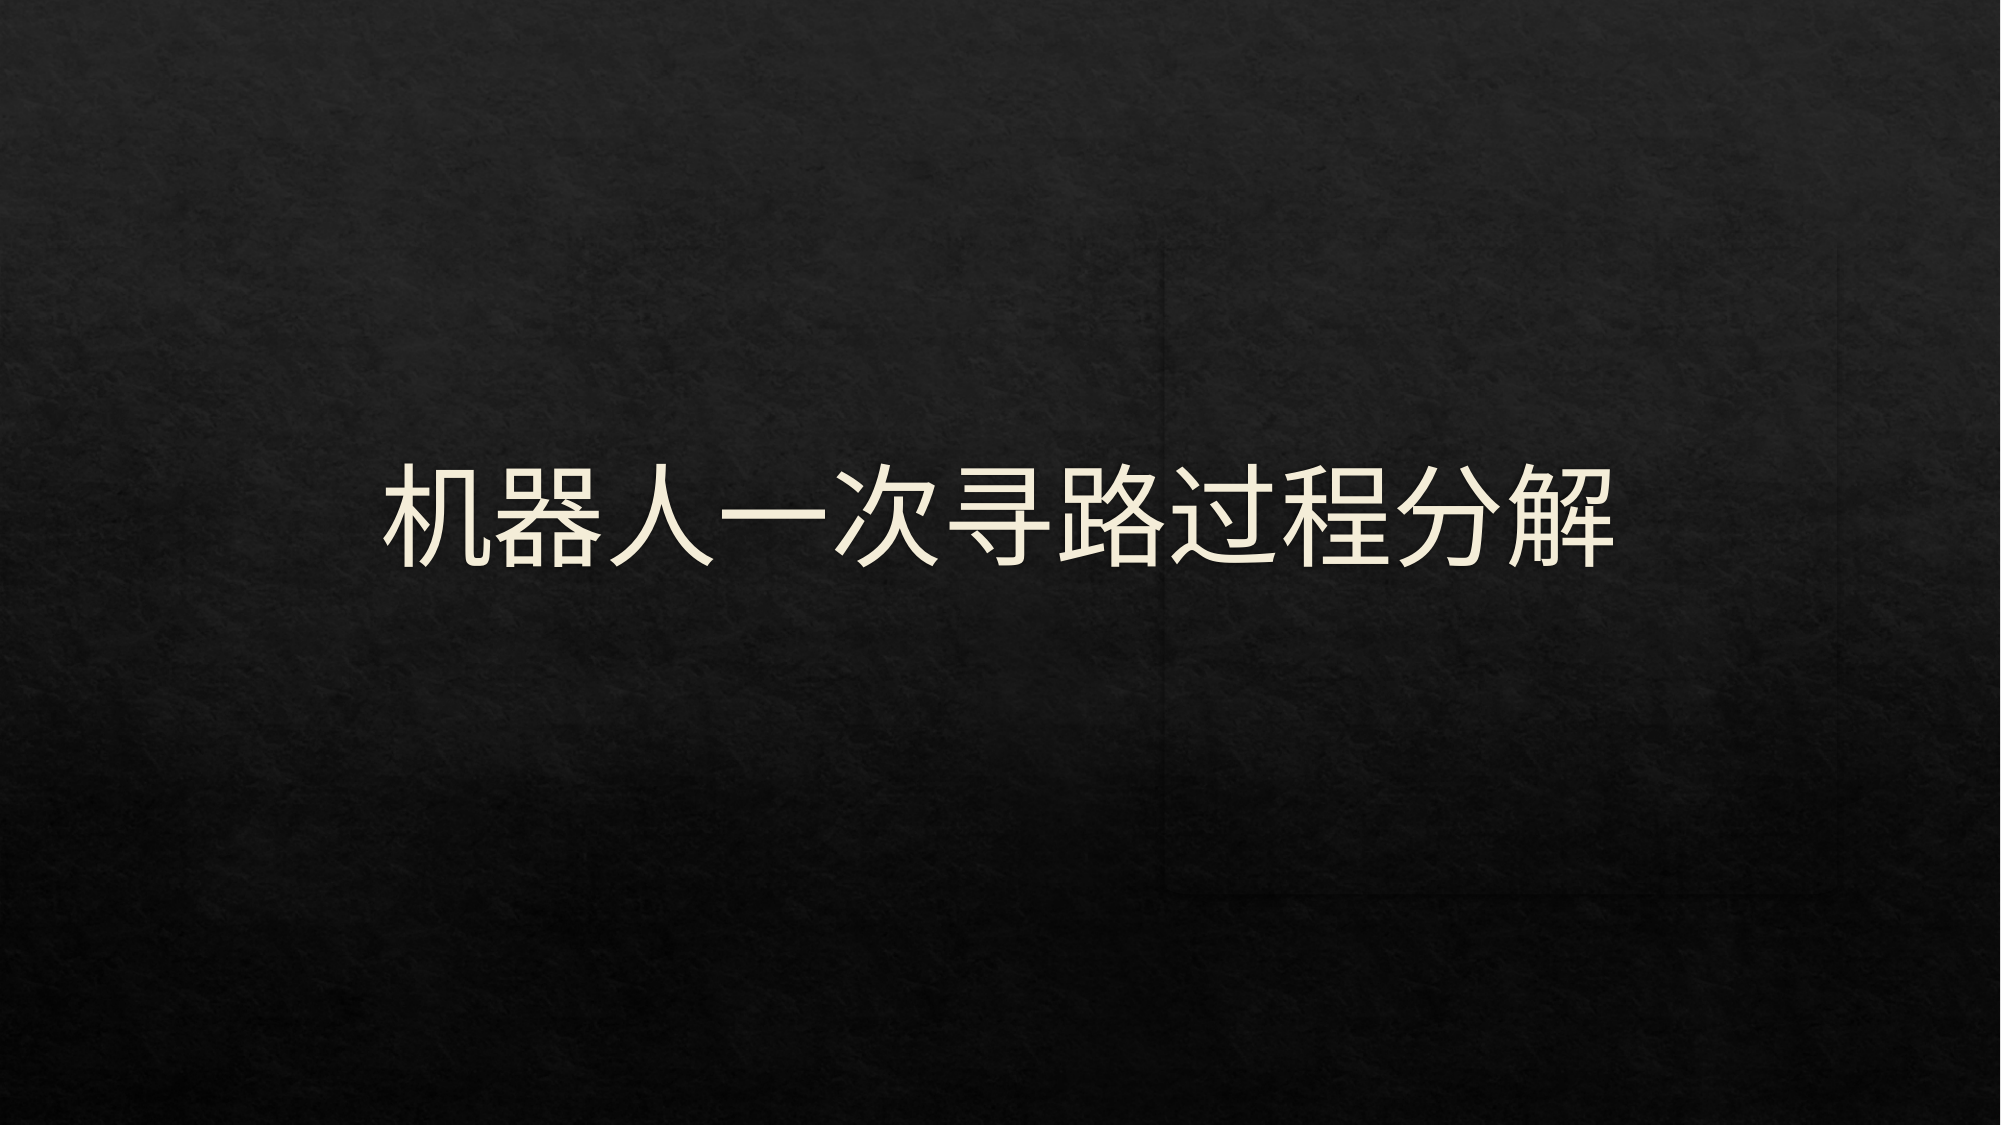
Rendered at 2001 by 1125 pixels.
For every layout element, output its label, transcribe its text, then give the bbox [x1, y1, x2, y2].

title 机器人一次寻路过程分解 [224, 290, 1774, 591]
text_box [1164, 232, 1837, 895]
